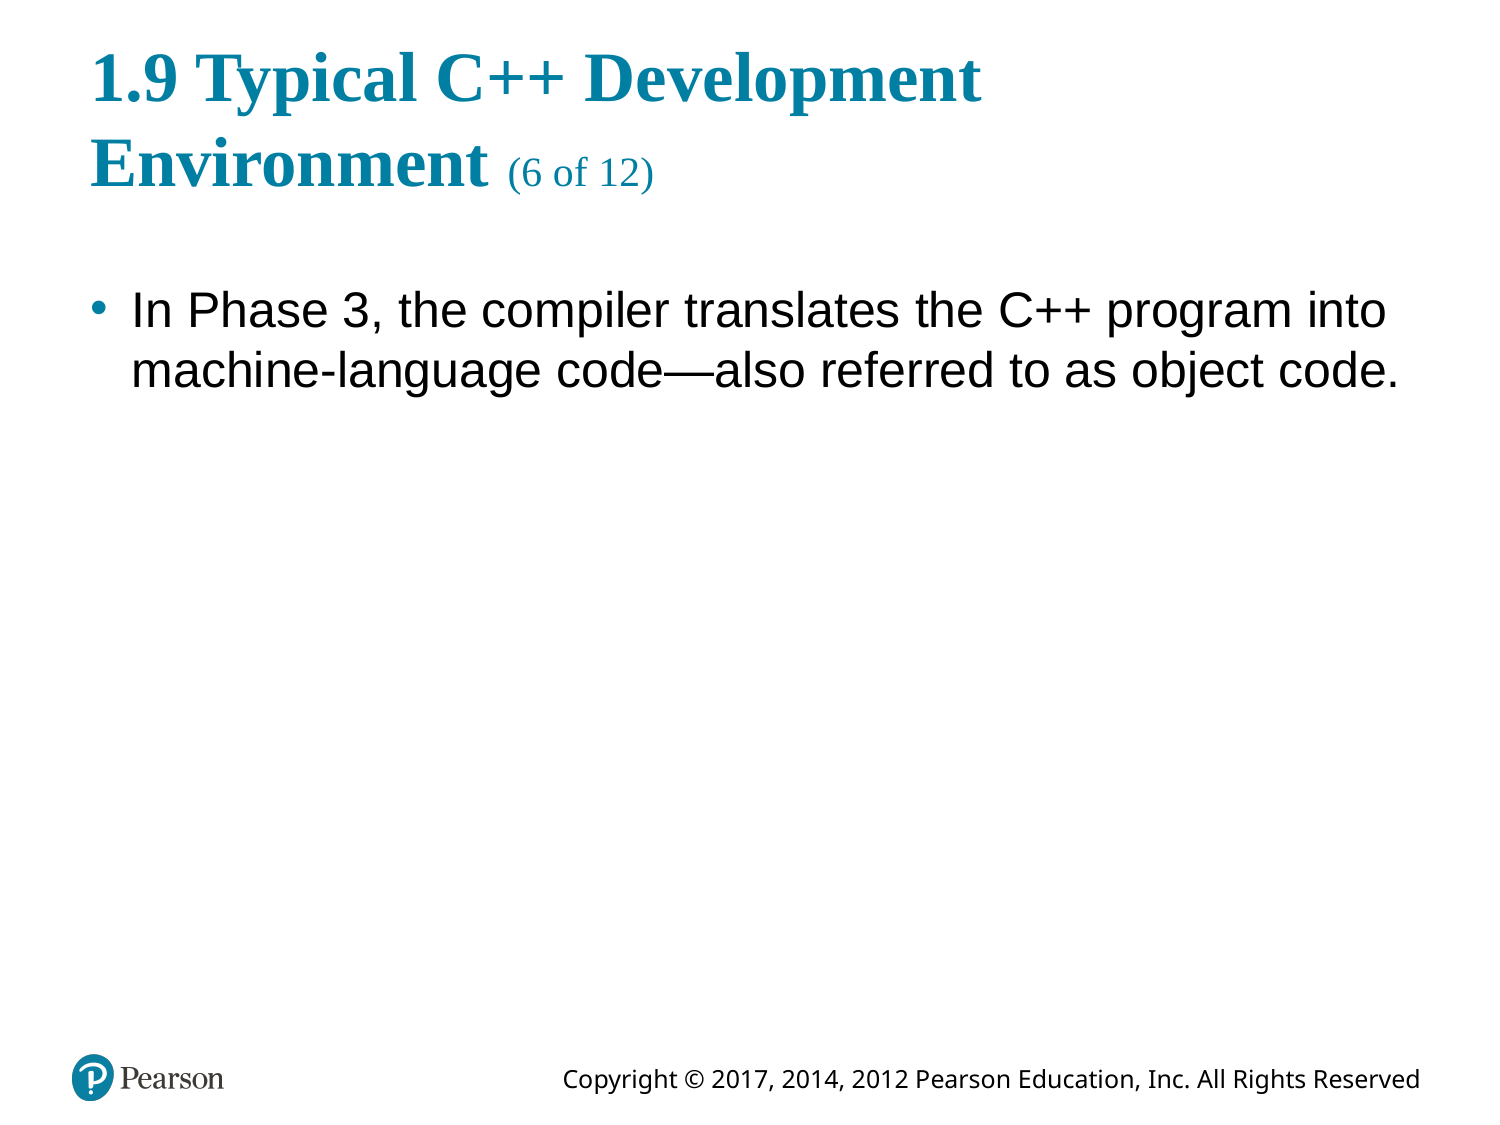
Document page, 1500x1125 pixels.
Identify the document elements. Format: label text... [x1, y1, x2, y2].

title 1.9 Typical C++ Development Environment (6 of 12) [75, 35, 1352, 216]
picture [80, 1063, 106, 1088]
picture [72, 1087, 83, 1101]
picture [72, 1054, 88, 1070]
list In Phase 3, the compiler translates the C++ program into machine-language code—also referred to as object code. [75, 262, 1425, 1005]
picture [98, 1054, 224, 1101]
